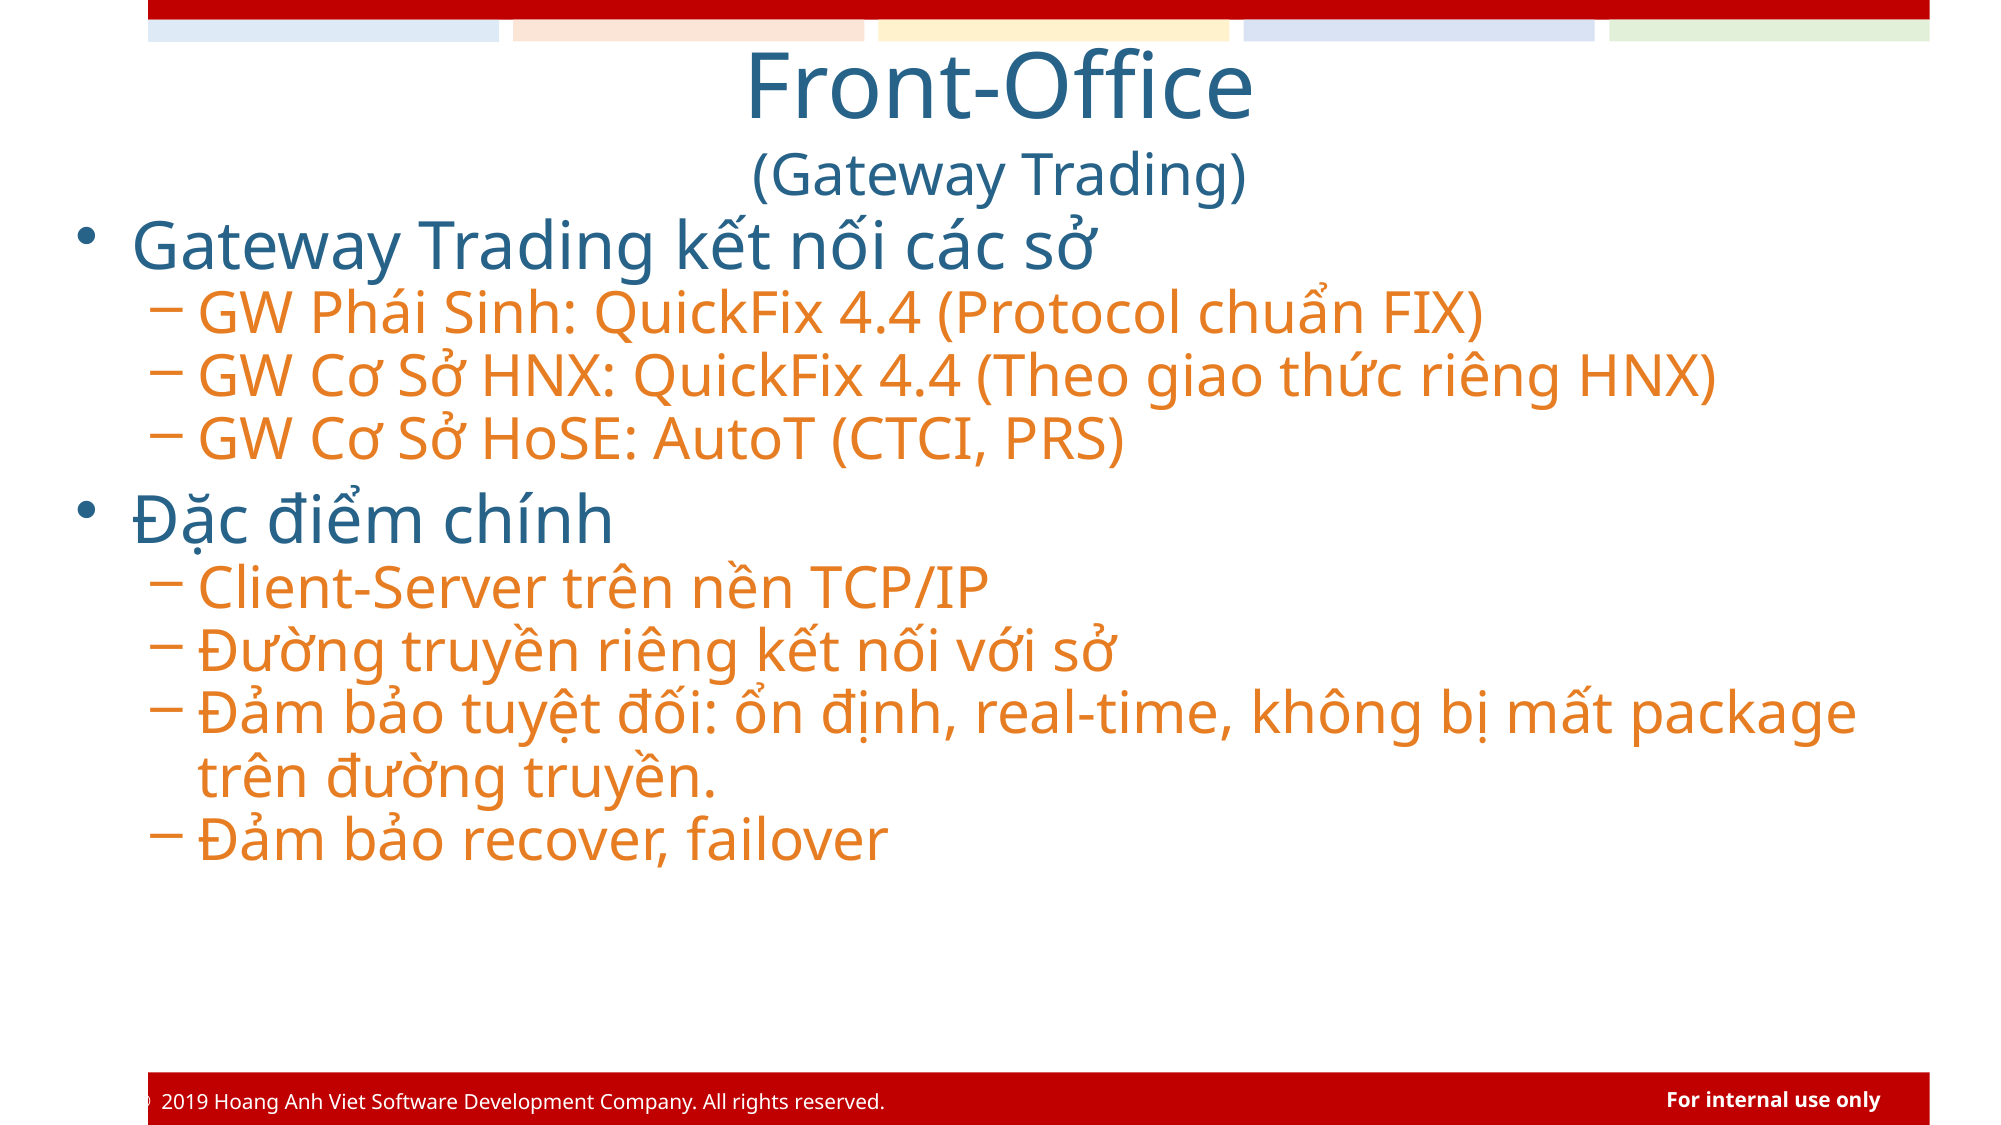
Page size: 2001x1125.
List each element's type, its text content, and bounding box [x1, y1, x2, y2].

text_box Front-Office (Gateway Trading) [393, 54, 1607, 180]
text_box Gateway Trading kết nối các sở GW Phái Sinh: QuickFix 4.4 (Protocol chuẩn FIX) GW Cơ Sở HNX: QuickFix 4.4 (Theo giao thức riêng HNX) GW Cơ Sở HoSE: AutoT (CTCI, PRS) Đặc điểm chính Client-Server trên nền TCP/IP Đường truyền riêng kết nối với sở Đảm bảo tuyệt đối: ổn định, real-time, không bị mất package trên đường truyền. Đảm bảo recover, failover [60, 204, 1943, 1052]
